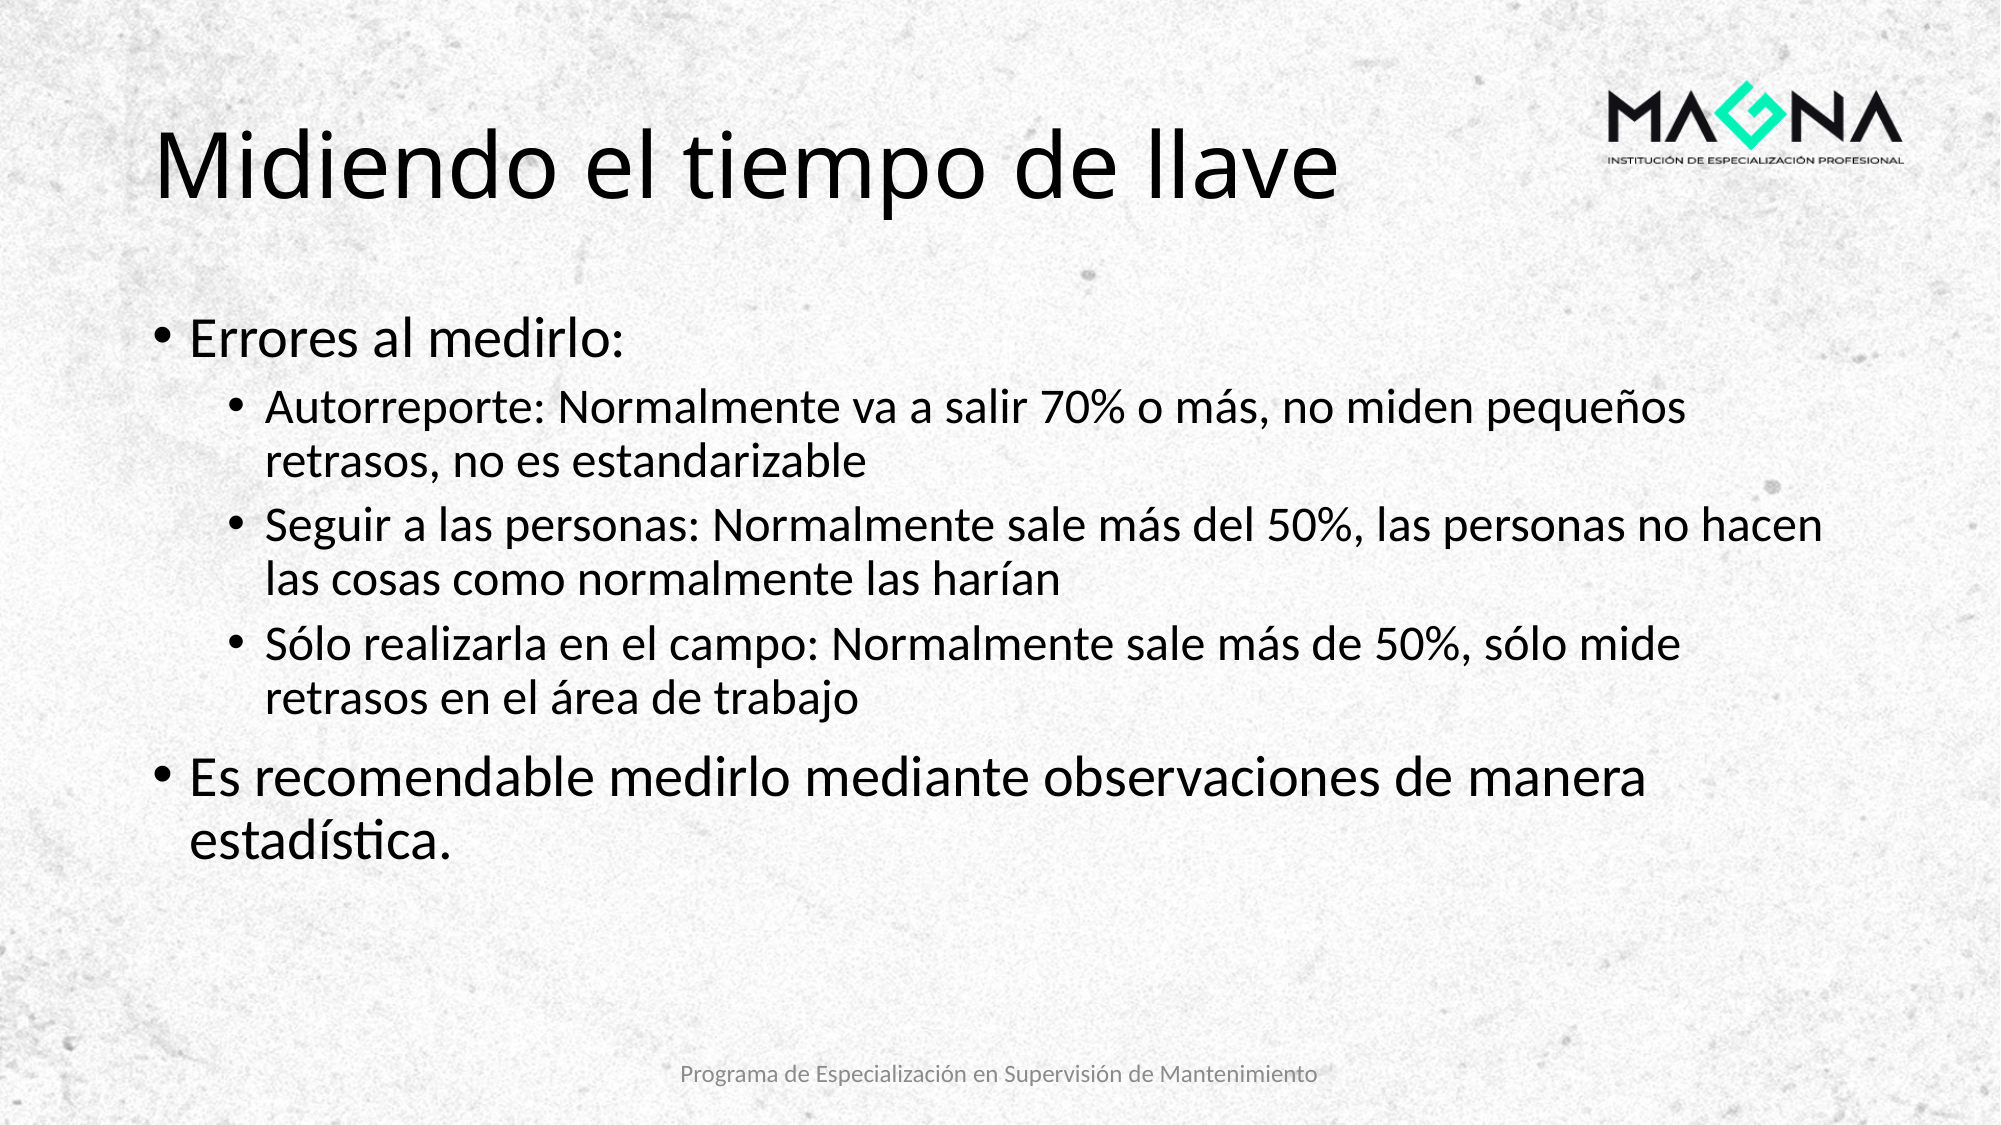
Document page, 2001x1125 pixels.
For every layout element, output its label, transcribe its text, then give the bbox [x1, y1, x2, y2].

title Midiendo el tiempo de llave [137, 59, 1863, 278]
list Errores al medirlo: Autorreporte: Normalmente va a salir 70% o más, no miden pequeños retrasos, no es estandarizable Seguir a las personas: Normalmente sale más del 50%, las personas no hacen las cosas como normalmente las harían Sólo realizarla en el campo: Normalmente sale más de 50%, sólo mide retrasos en el área de trabajo Es recomendable medirlo mediante observaciones de manera estadística. [137, 299, 1863, 1014]
picture [0, 0, 2001, 1125]
